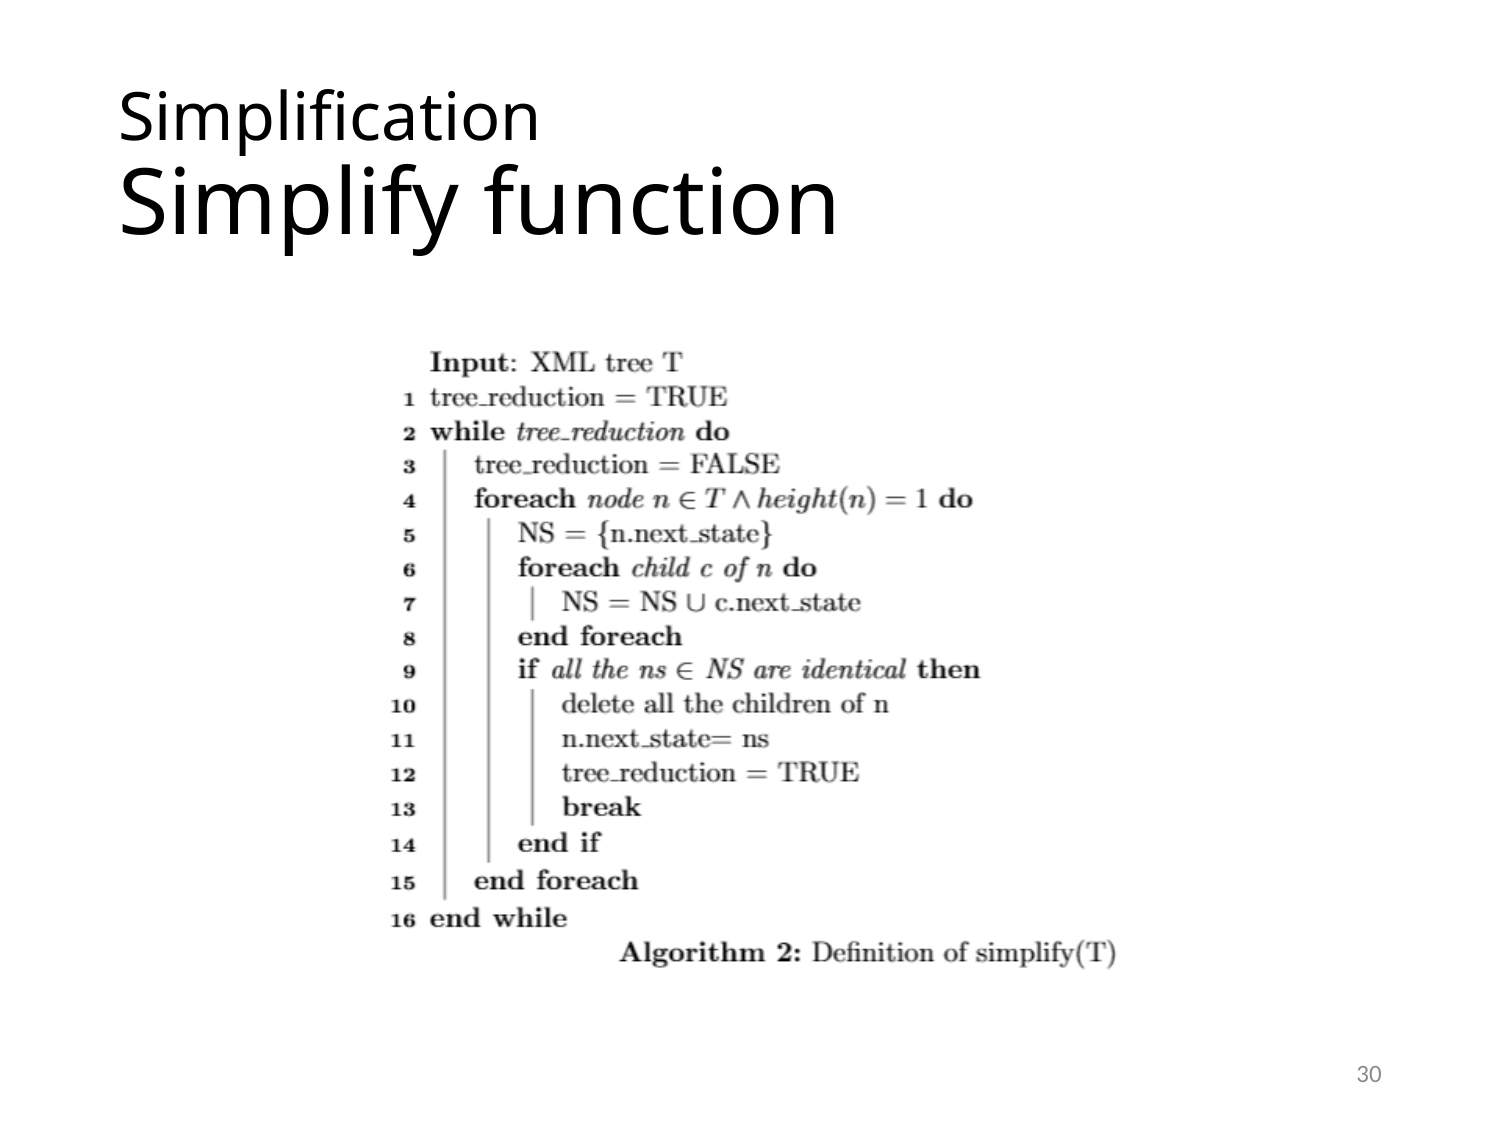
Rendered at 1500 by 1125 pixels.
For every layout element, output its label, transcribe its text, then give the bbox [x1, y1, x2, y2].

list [371, 331, 1129, 982]
slide_number 30 [1059, 1042, 1397, 1103]
title Simplification Simplify function [103, 59, 1397, 278]
